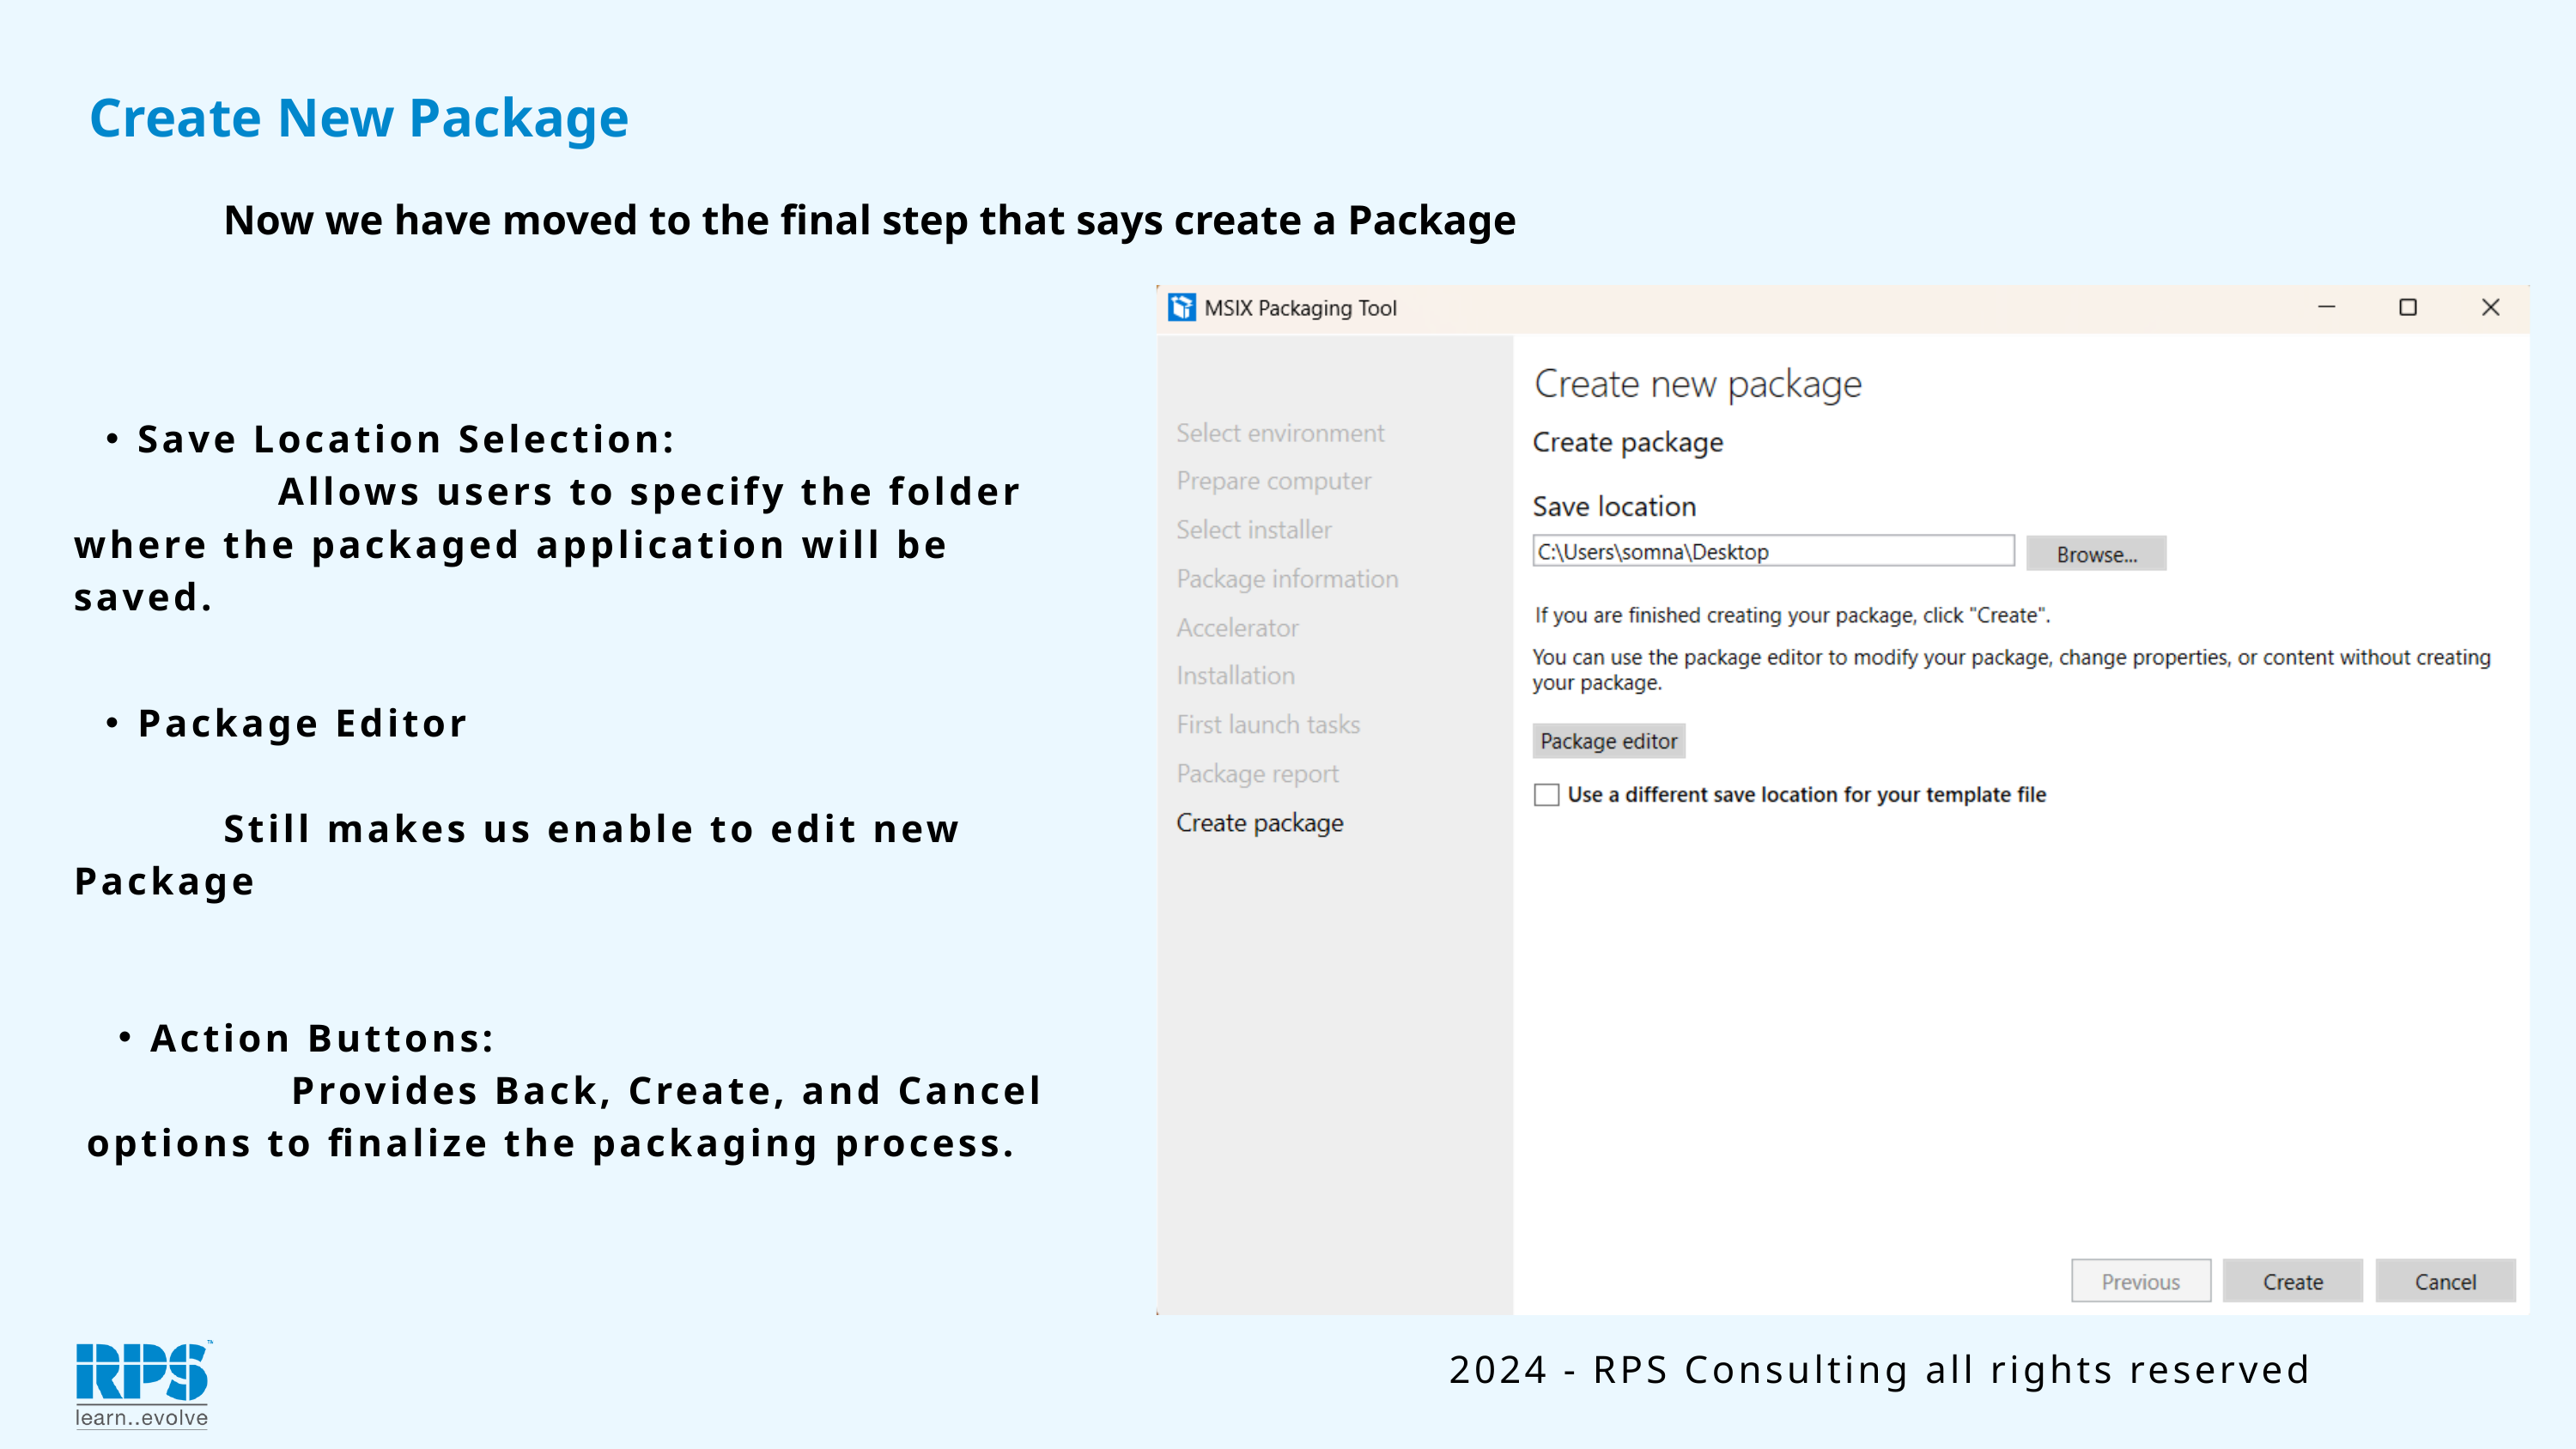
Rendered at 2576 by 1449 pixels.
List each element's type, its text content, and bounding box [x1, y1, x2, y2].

text_box [1156, 285, 2530, 1315]
text_box Now we have moved to the final step that says create a Package [222, 186, 2413, 306]
text_box Save Location Selection: Allows users to specify the folder where the packaged application will be saved. [73, 407, 1042, 618]
text_box Action Buttons: Provides Back, Create, and Cancel options to finalize the packaging process. [86, 1006, 1054, 1217]
text_box Package Editor Still makes us enable to edit new Package [73, 692, 1054, 903]
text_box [76, 1340, 214, 1430]
text_box Create New Package [61, 73, 2251, 148]
text_box 2024 - RPS Consulting all rights reserved [988, 1337, 2312, 1391]
